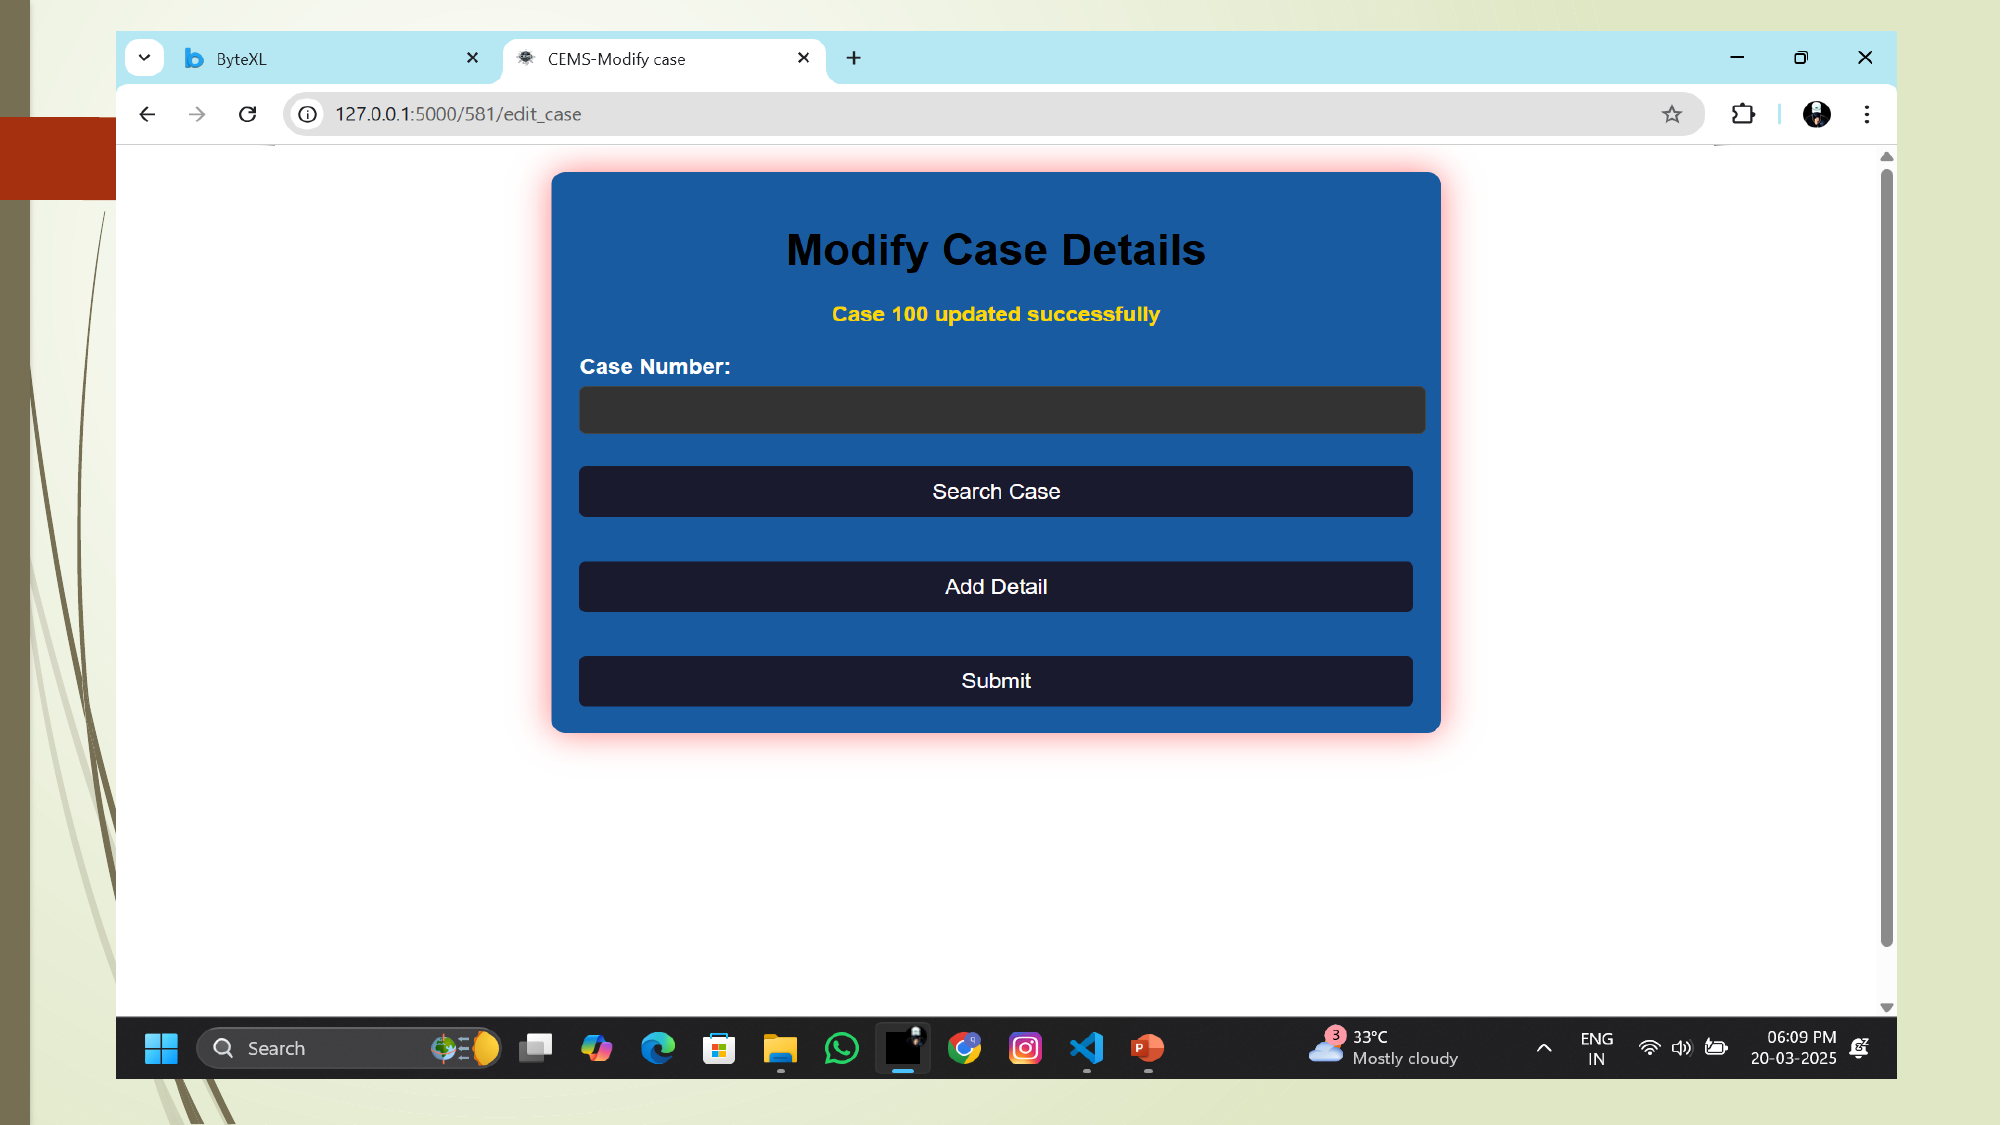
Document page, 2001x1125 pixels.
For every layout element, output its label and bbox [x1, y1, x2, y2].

picture [116, 31, 1897, 1080]
